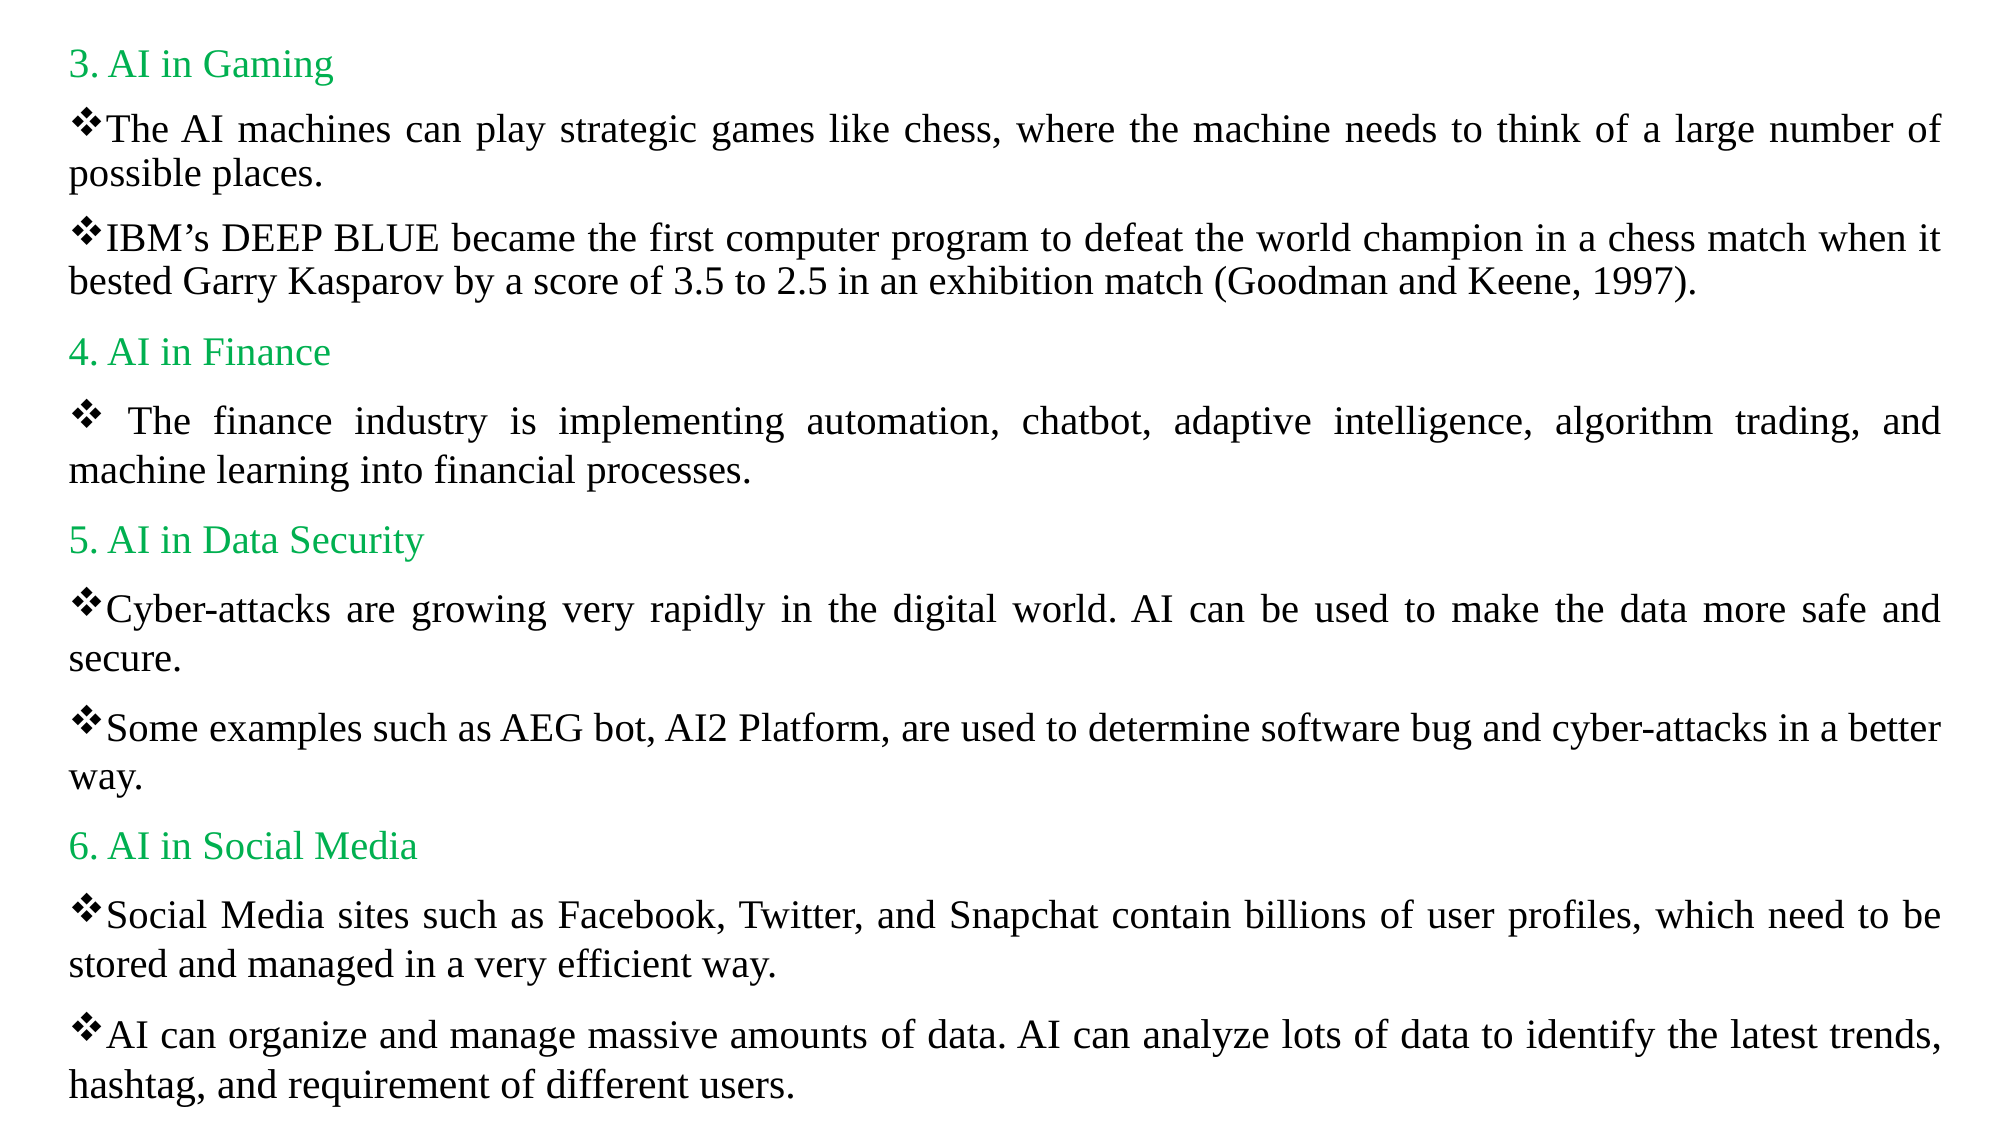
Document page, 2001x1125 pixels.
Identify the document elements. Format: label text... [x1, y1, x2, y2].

list 3. AI in Gaming The AI machines can play strategic games like chess, where the machine needs to think of a large number of possible places. IBM’s DEEP BLUE became the first computer program to defeat the world champion in a chess match when it bested Garry Kasparov by a score of 3.5 to 2.5 in an exhibition match (Goodman and Keene, 1997). 4. AI in Finance The finance industry is implementing automation, chatbot, adaptive intelligence, algorithm trading, and machine learning into financial processes. 5. AI in Data Security Cyber-attacks are growing very rapidly in the digital world. AI can be used to make the data more safe and secure. Some examples such as AEG bot, AI2 Platform, are used to determine software bug and cyber-attacks in a better way. 6. AI in Social Media Social Media sites such as Facebook, Twitter, and Snapchat contain billions of user profiles, which need to be stored and managed in a very efficient way. AI can organize and manage massive amounts of data. AI can analyze lots of data to identify the latest trends, hashtag, and requirement of different users. [53, 34, 1959, 1076]
